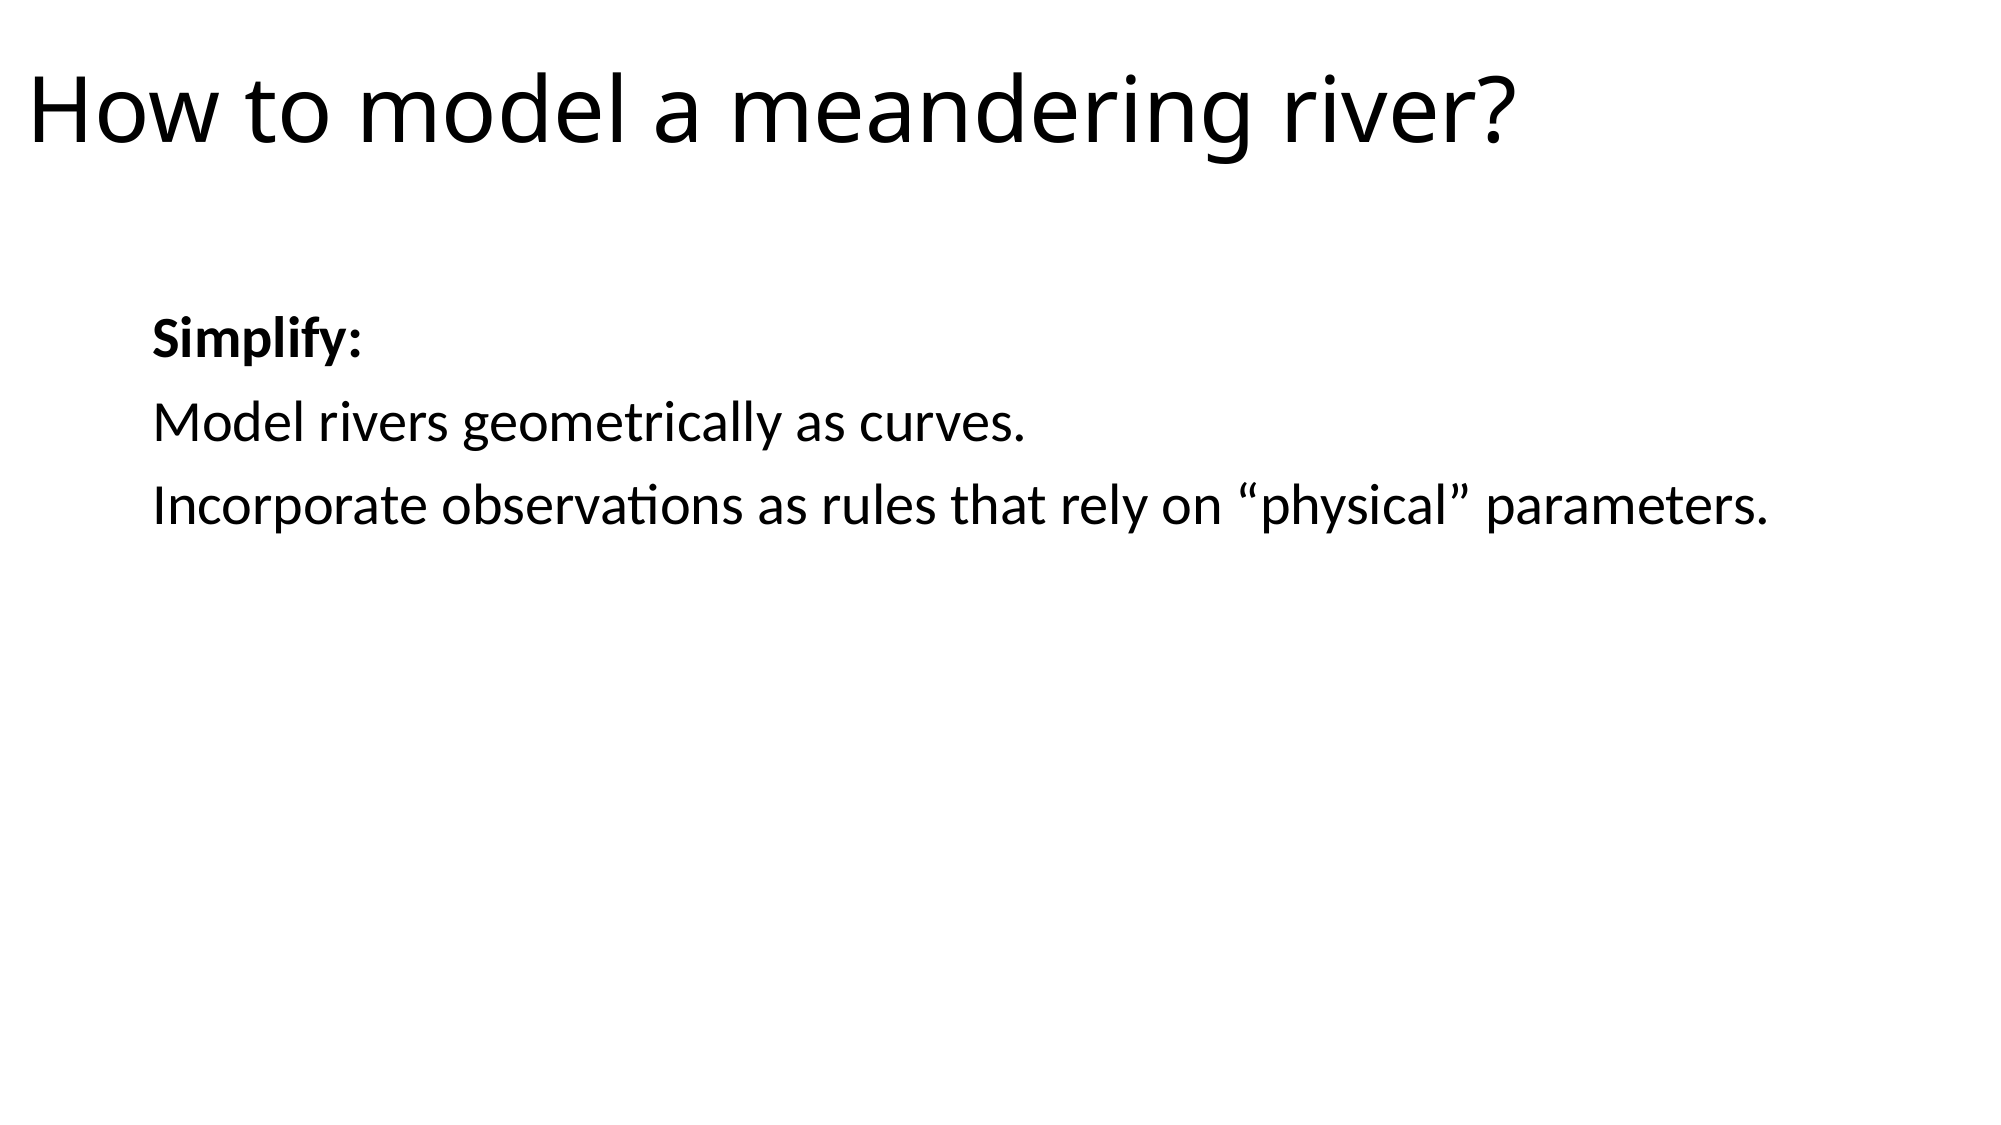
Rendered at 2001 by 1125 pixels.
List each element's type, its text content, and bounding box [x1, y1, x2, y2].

list Simplify: Model rivers geometrically as curves. Incorporate observations as rules that rely on “physical” parameters. [137, 299, 1863, 1014]
title How to model a meandering river? [11, 35, 1982, 190]
